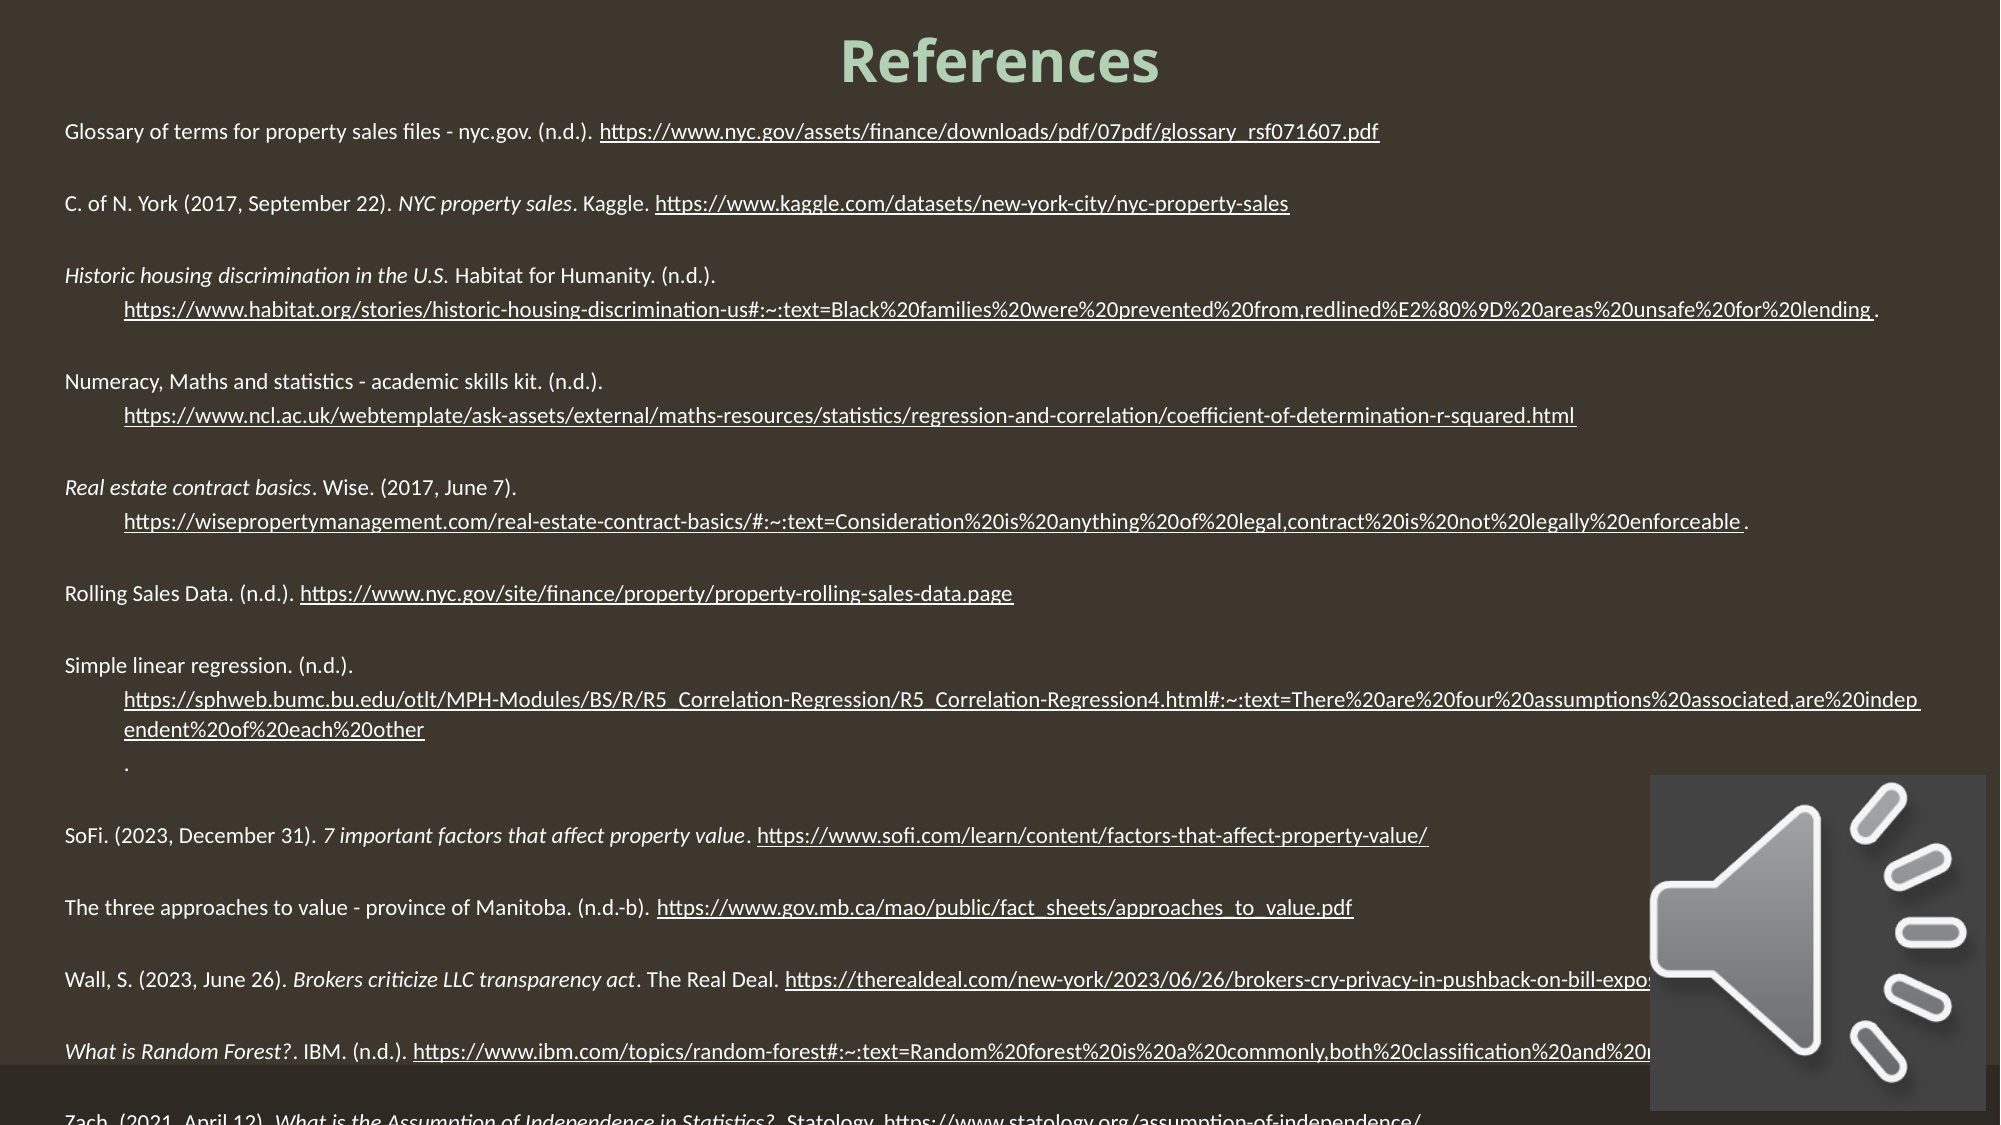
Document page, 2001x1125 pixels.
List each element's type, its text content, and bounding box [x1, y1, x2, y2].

picture [1648, 773, 1987, 1112]
title References [0, 12, 2000, 103]
text_box Glossary of terms for property sales files - nyc.gov. (n.d.). https://www.nyc.gov/assets/finance/downloads/pdf/07pdf/glossary_rsf071607.pdf C. of N. York (2017, September 22). NYC property sales. Kaggle. https://www.kaggle.com/datasets/new-york-city/nyc-property-sales Historic housing discrimination in the U.S. Habitat for Humanity. (n.d.). https://www.habitat.org/stories/historic-housing-discrimination-us#:~:text=Black%20families%20were%20prevented%20from,redlined%E2%80%9D%20areas%20unsafe%20for%20lending. Numeracy, Maths and statistics - academic skills kit. (n.d.). https://www.ncl.ac.uk/webtemplate/ask-assets/external/maths-resources/statistics/regression-and-correlation/coefficient-of-determination-r-squared.html Real estate contract basics. Wise. (2017, June 7). https://wisepropertymanagement.com/real-estate-contract-basics/#:~:text=Consideration%20is%20anything%20of%20legal,contract%20is%20not%20legally%20enforceable. Rolling Sales Data. (n.d.). https://www.nyc.gov/site/finance/property/property-rolling-sales-data.page Simple linear regression. (n.d.). https://sphweb.bumc.bu.edu/otlt/MPH-Modules/BS/R/R5_Correlation-Regression/R5_Correlation-Regression4.html#:~:text=There%20are%20four%20assumptions%20associated,are%20independent%20of%20each%20other. SoFi. (2023, December 31). 7 important factors that affect property value. https://www.sofi.com/learn/content/factors-that-affect-property-value/ The three approaches to value - province of Manitoba. (n.d.-b). https://www.gov.mb.ca/mao/public/fact_sheets/approaches_to_value.pdf Wall, S. (2023, June 26). Brokers criticize LLC transparency act. The Real Deal. https://therealdeal.com/new-york/2023/06/26/brokers-cry-privacy-in-pushback-on-bill-exposing-llcs/ What is Random Forest?. IBM. (n.d.). https://www.ibm.com/topics/random-forest#:~:text=Random%20forest%20is%20a%20commonly,both%20classification%20and%20regression%20problems. Zach. (2021, April 12). What is the Assumption of Independence in Statistics?. Statology. https://www.statology.org/assumption-of-independence/ [50, 102, 1944, 1114]
